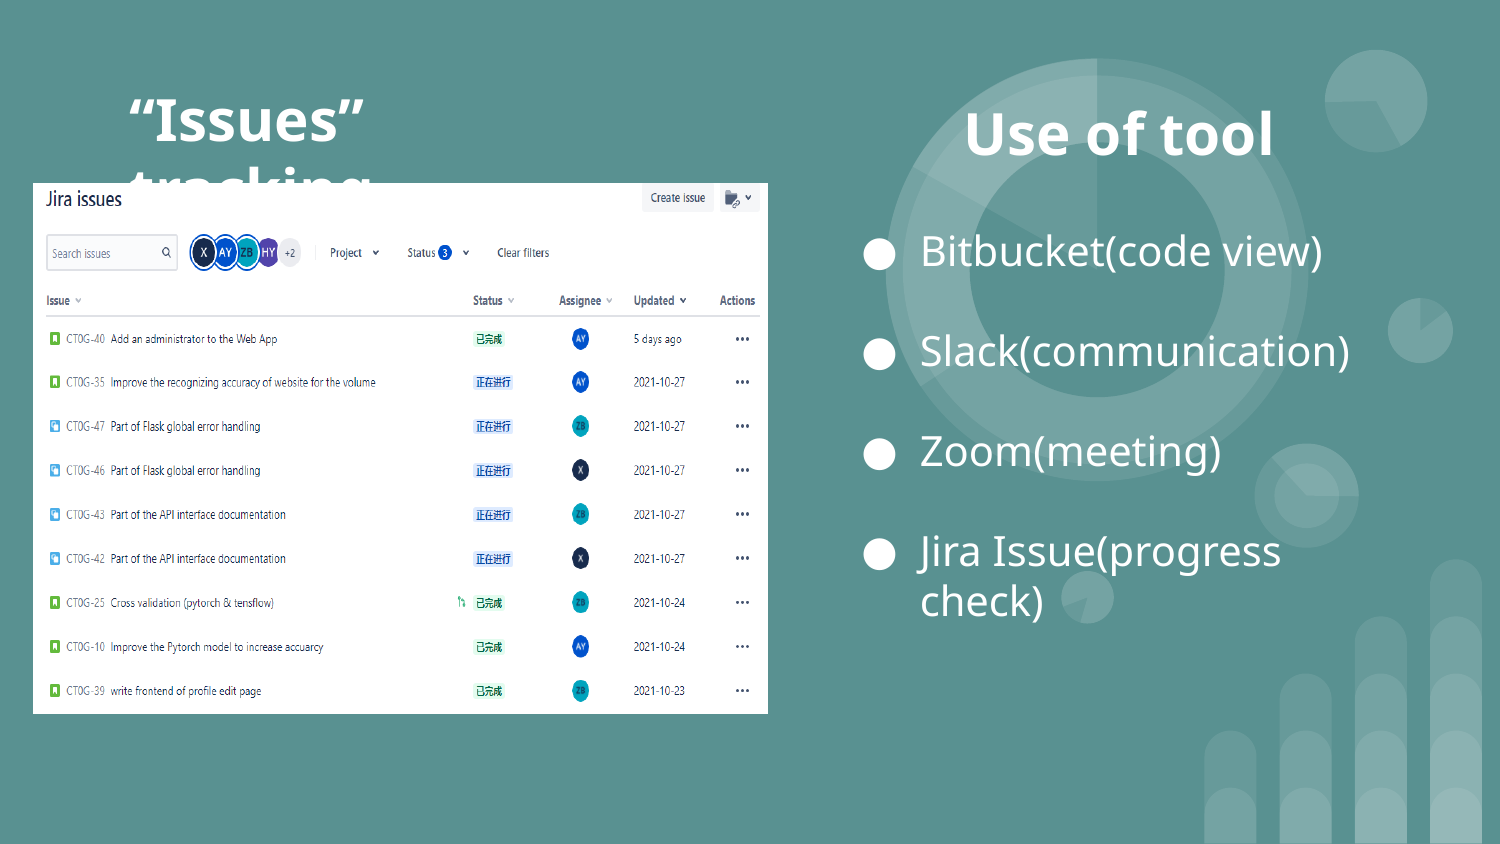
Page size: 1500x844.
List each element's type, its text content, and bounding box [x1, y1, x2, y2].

text_box Bitbucket(code view) Slack(communication) Zoom(meeting) Jira Issue(progress check) [829, 209, 1409, 780]
text_box Use of tool [767, 82, 1471, 183]
picture [33, 183, 768, 715]
text_box “Issues” tracking [114, 67, 639, 181]
